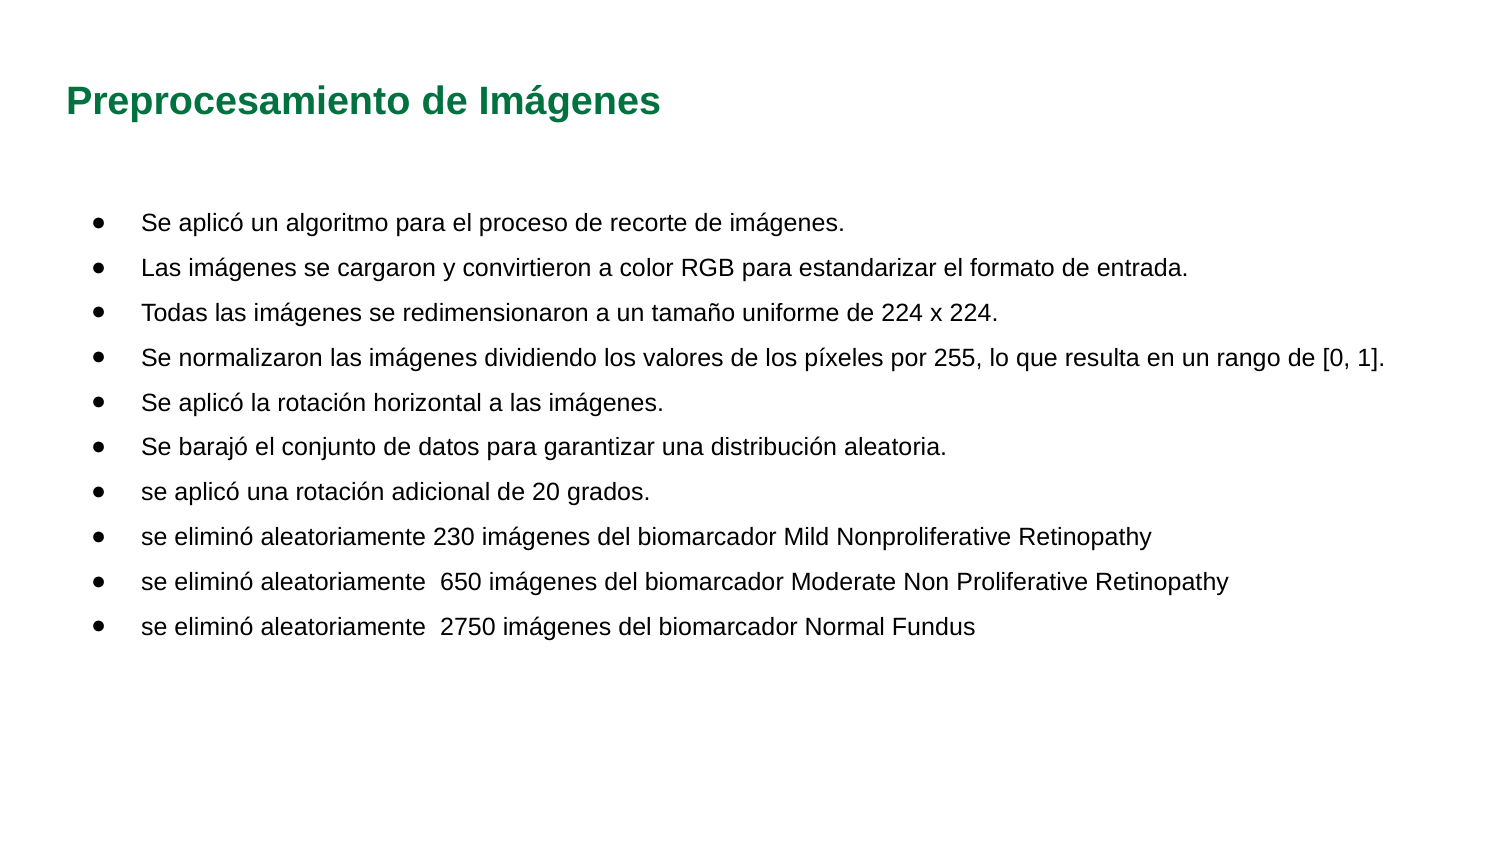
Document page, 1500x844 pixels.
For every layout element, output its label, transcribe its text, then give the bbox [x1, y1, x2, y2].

list Se aplicó un algoritmo para el proceso de recorte de imágenes. Las imágenes se cargaron y convirtieron a color RGB para estandarizar el formato de entrada. Todas las imágenes se redimensionaron a un tamaño uniforme de 224 x 224. Se normalizaron las imágenes dividiendo los valores de los píxeles por 255, lo que resulta en un rango de [0, 1]. Se aplicó la rotación horizontal a las imágenes. Se barajó el conjunto de datos para garantizar una distribución aleatoria. se aplicó una rotación adicional de 20 grados. se eliminó aleatoriamente 230 imágenes del biomarcador Mild Nonproliferative Retinopathy se eliminó aleatoriamente 650 imágenes del biomarcador Moderate Non Proliferative Retinopathy se eliminó aleatoriamente 2750 imágenes del biomarcador Normal Fundus [51, 176, 1449, 737]
title Preprocesamiento de Imágenes [51, 60, 1449, 155]
